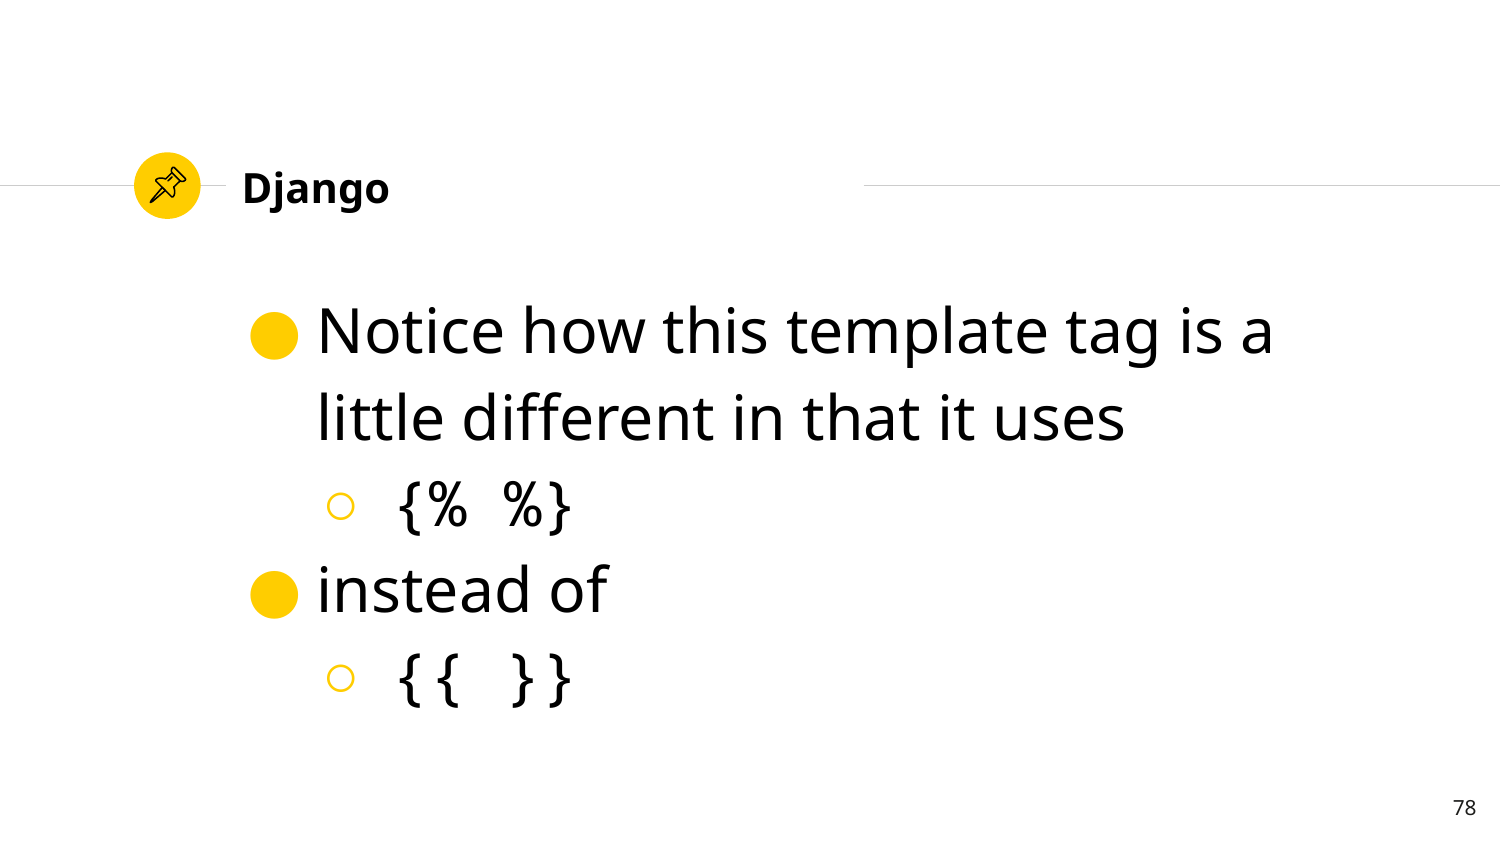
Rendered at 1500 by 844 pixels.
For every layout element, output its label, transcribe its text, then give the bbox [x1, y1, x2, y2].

list Notice how this template tag is a little different in that it uses {% %} instead of {{ }} [226, 265, 1344, 776]
slide_number 78 [1401, 779, 1492, 844]
title Django [226, 151, 863, 223]
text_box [150, 166, 186, 203]
